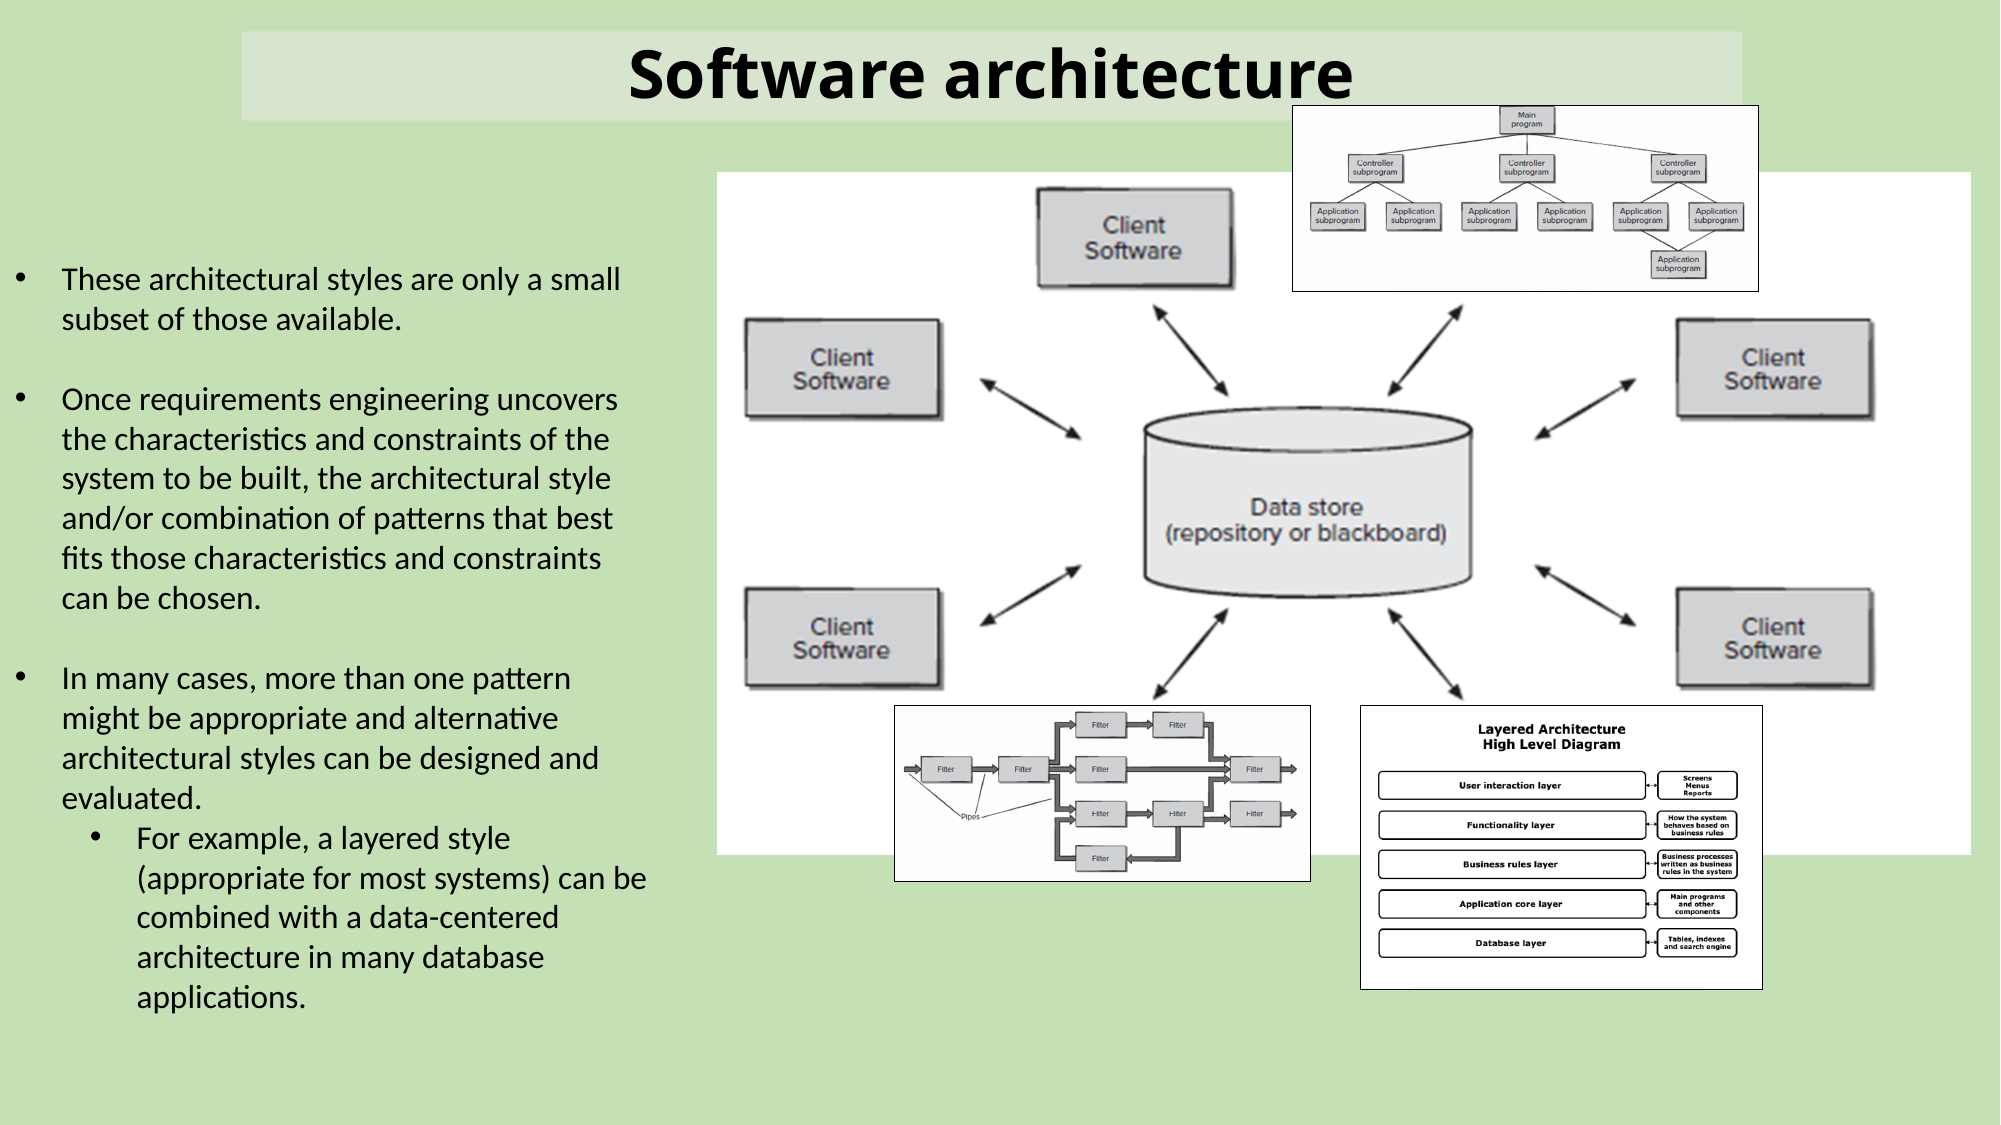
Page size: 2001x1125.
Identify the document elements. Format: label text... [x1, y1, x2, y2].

title Software architecture [241, 31, 1742, 121]
picture [717, 105, 1971, 990]
text_box These architectural styles are only a small subset of those available. Once requirements engineering uncovers the characteristics and constraints of the system to be built, the architectural style and/or combination of patterns that best fits those characteristics and constraints can be chosen. In many cases, more than one pattern might be appropriate and alternative architectural styles can be designed and evaluated. For example, a layered style (appropriate for most systems) can be combined with a data-centered architecture in many database applications. [0, 249, 668, 1023]
